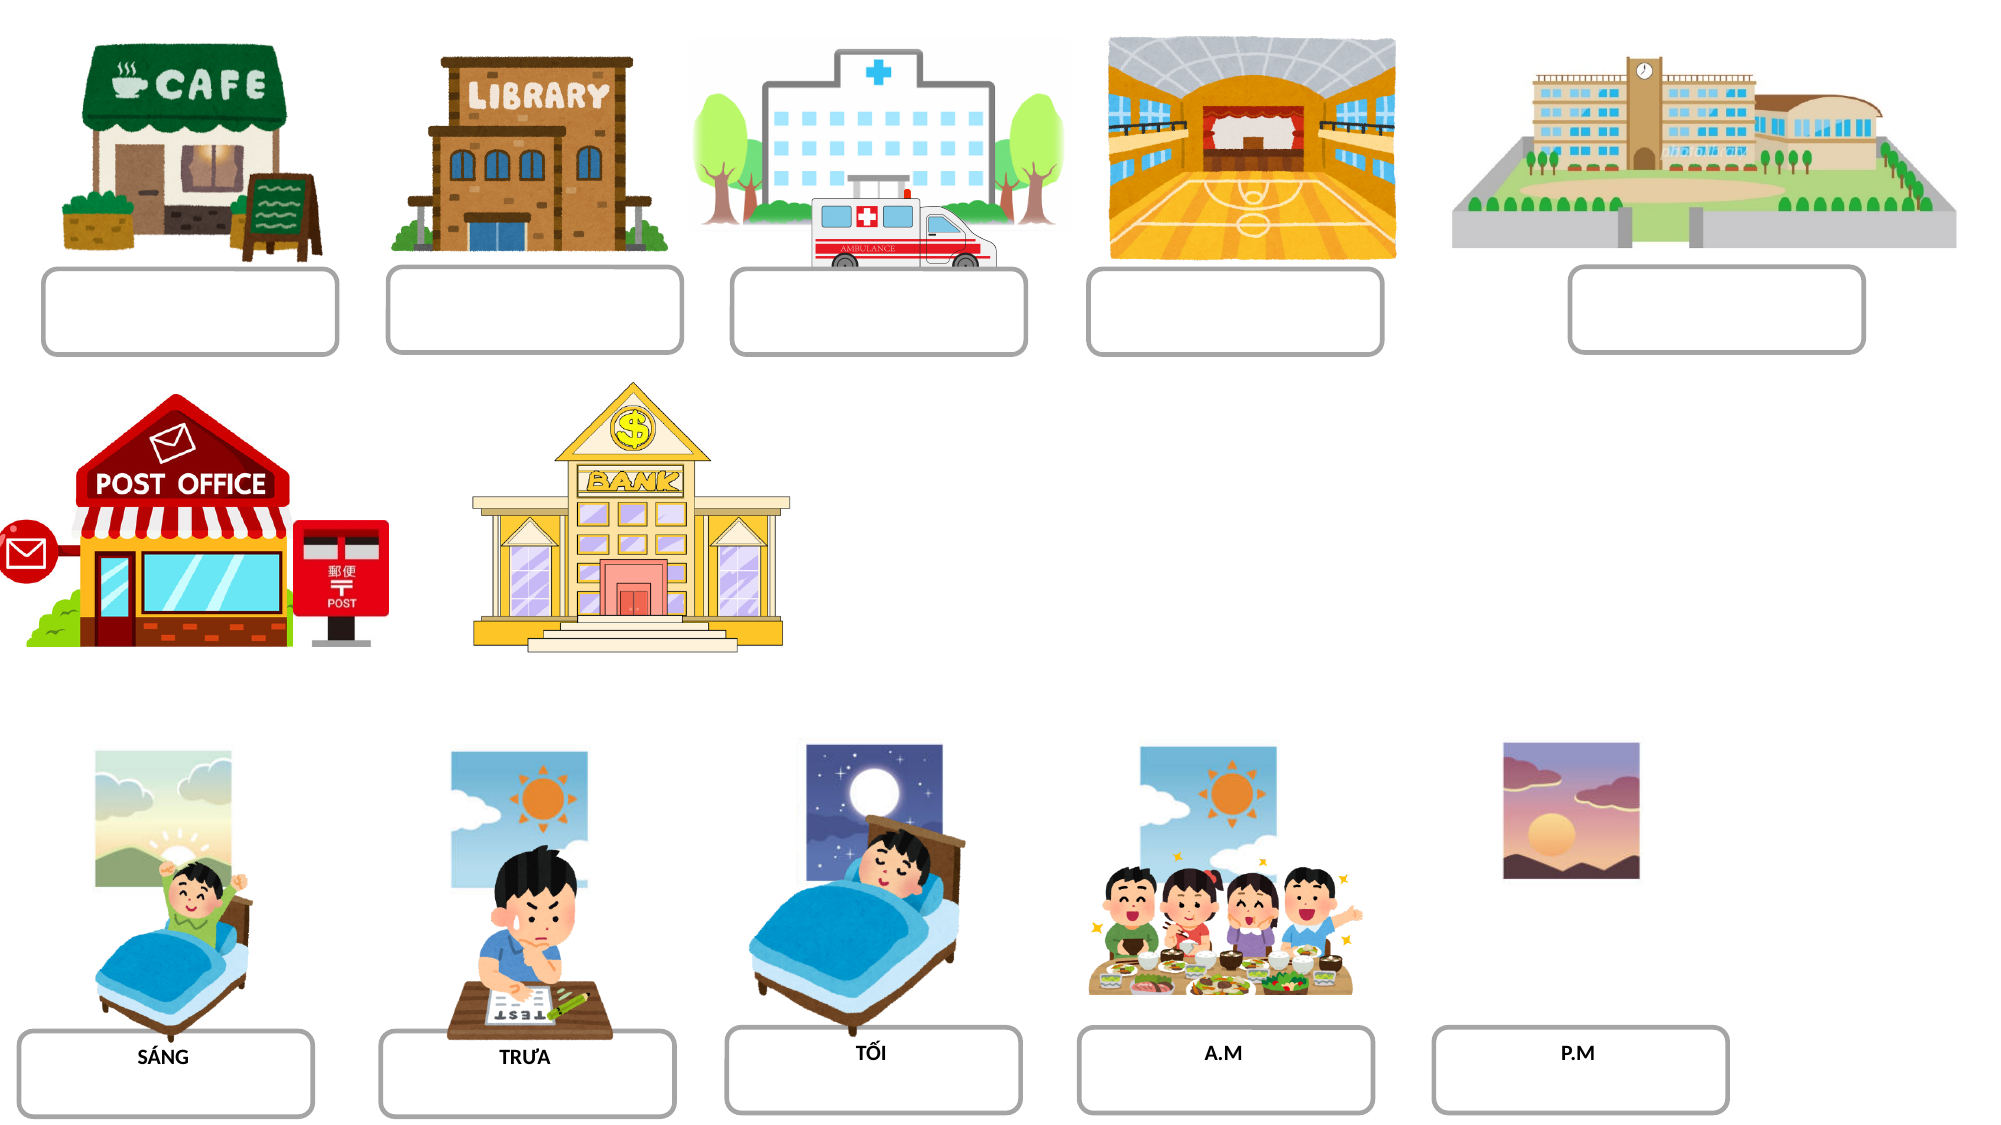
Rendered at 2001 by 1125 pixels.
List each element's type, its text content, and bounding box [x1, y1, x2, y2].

text_box [387, 267, 683, 354]
text_box TỐI [725, 1026, 1022, 1114]
text_box TRƯA [379, 1029, 676, 1118]
picture [1448, 52, 1960, 252]
picture [433, 352, 976, 1045]
text_box [1087, 267, 1384, 356]
picture [1079, 673, 1369, 995]
picture [57, 669, 265, 1045]
text_box [42, 268, 339, 356]
text_box [1568, 265, 1865, 354]
text_box P.M [1432, 1026, 1729, 1114]
picture [55, 32, 329, 270]
picture [1102, 30, 1402, 267]
text_box SÁNG [17, 1029, 314, 1118]
text_box A.M [1078, 1026, 1375, 1115]
picture [383, 32, 674, 273]
picture [0, 393, 389, 647]
picture [1496, 669, 1645, 902]
text_box [731, 267, 1027, 356]
picture [686, 37, 1071, 345]
